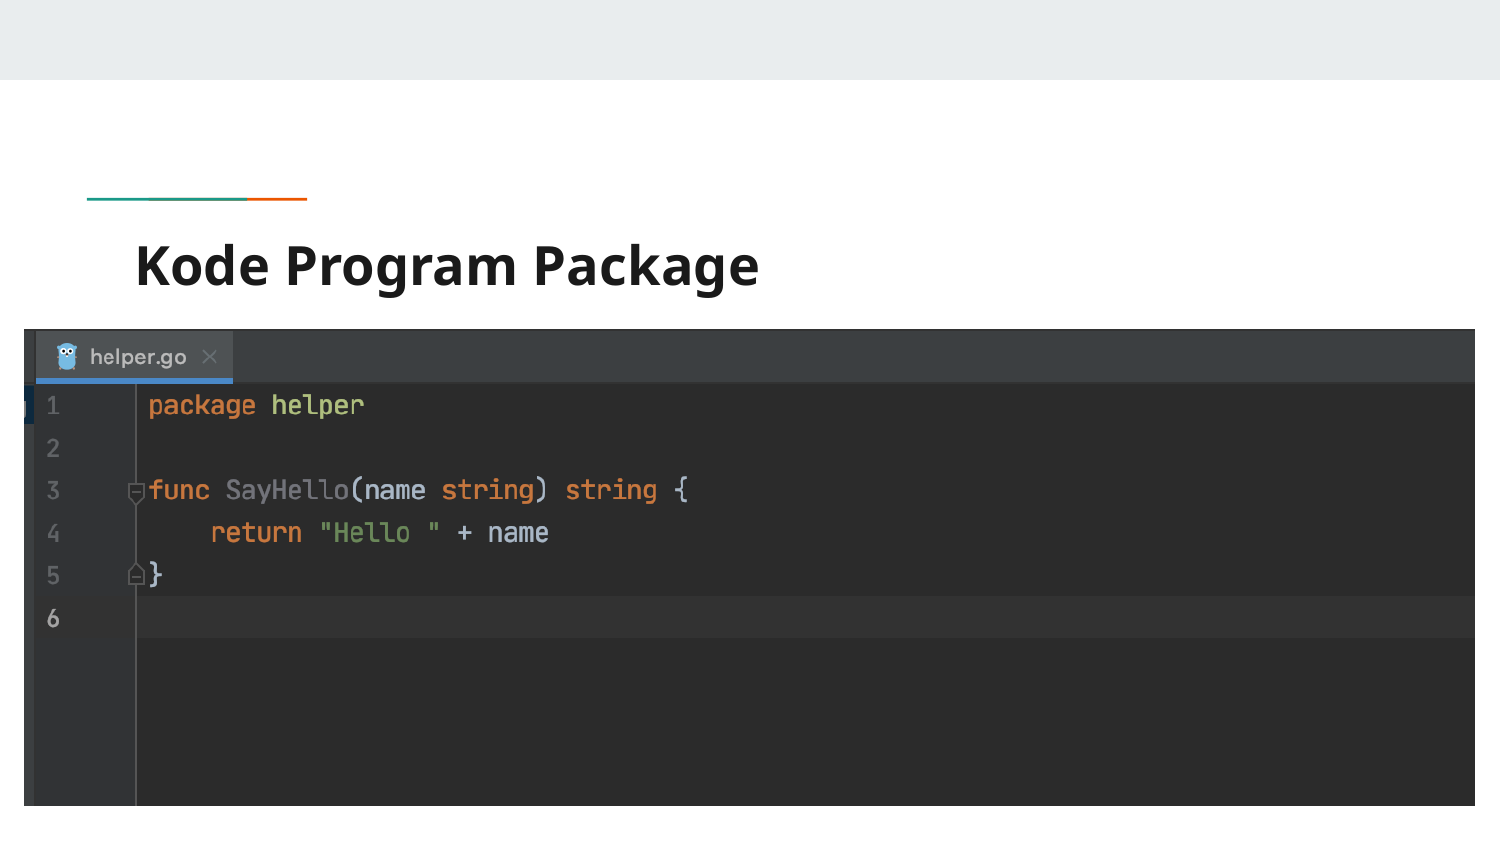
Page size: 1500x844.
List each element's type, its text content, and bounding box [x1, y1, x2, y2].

title Kode Program Package [119, 216, 1381, 305]
picture [24, 328, 1476, 806]
